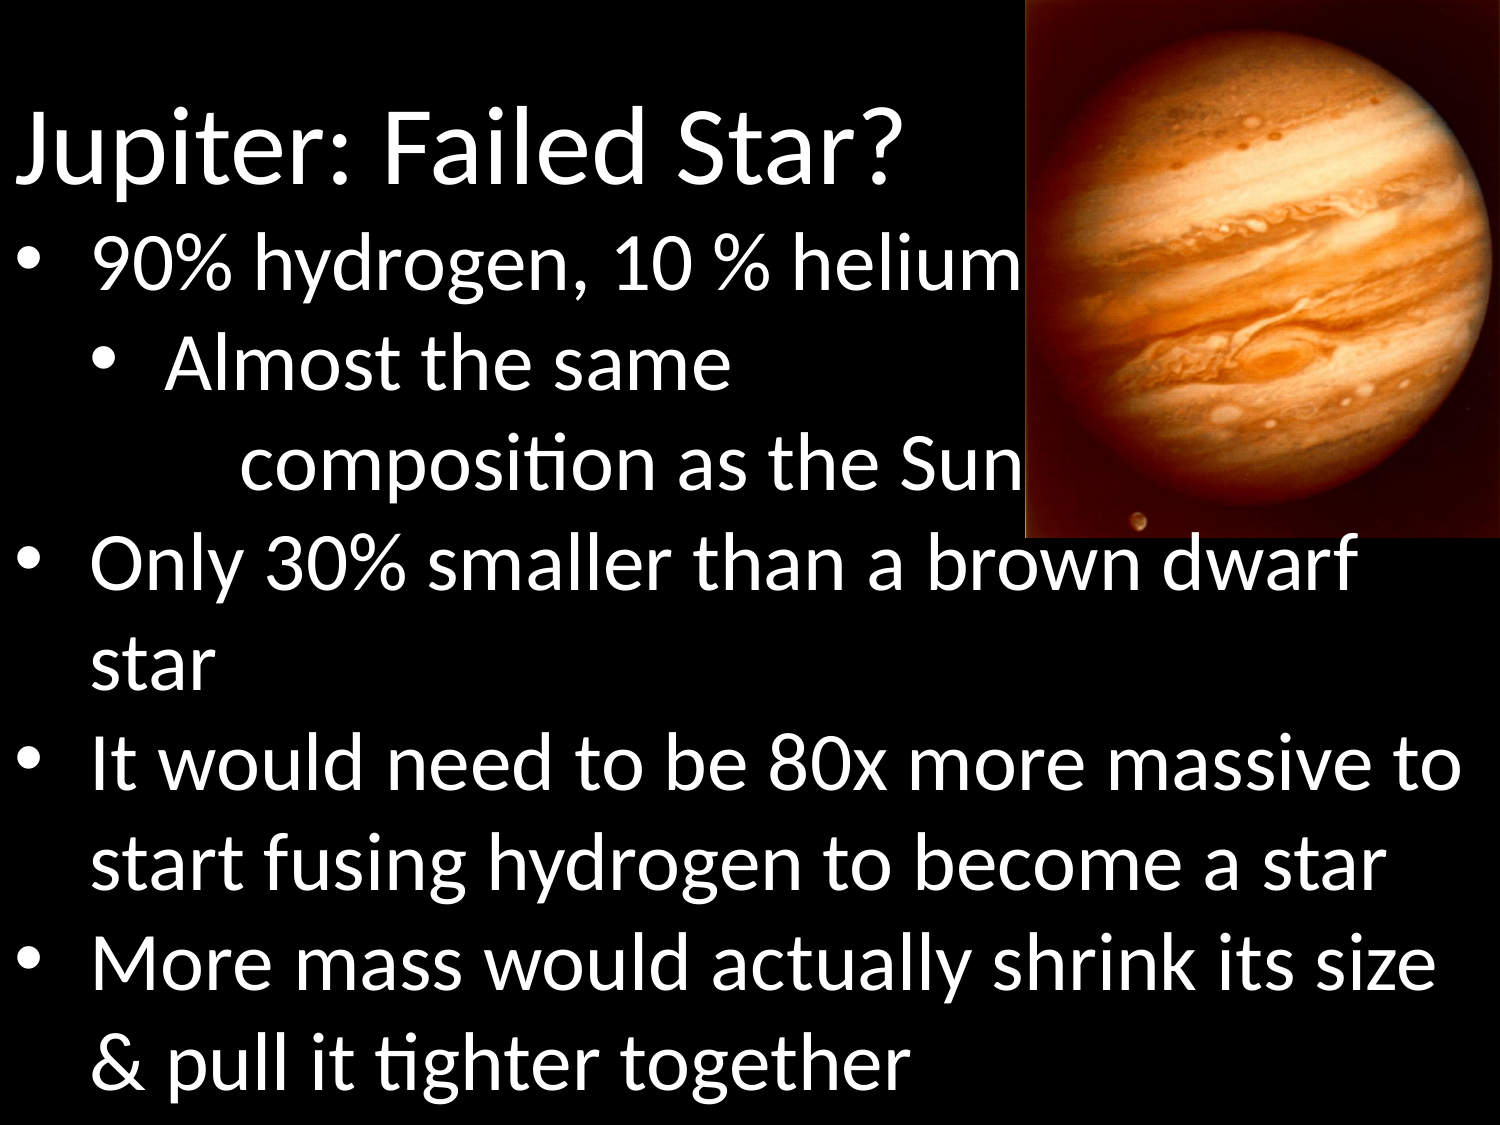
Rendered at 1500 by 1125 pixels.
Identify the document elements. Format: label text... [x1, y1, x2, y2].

picture [1024, 0, 1500, 538]
text_box Jupiter: Failed Star? 90% hydrogen, 10 % helium Almost the same composition as the Sun Only 30% smaller than a brown dwarf star It would need to be 80x more massive to start fusing hydrogen to become a star More mass would actually shrink its size & pull it tighter together [0, 64, 1500, 1115]
